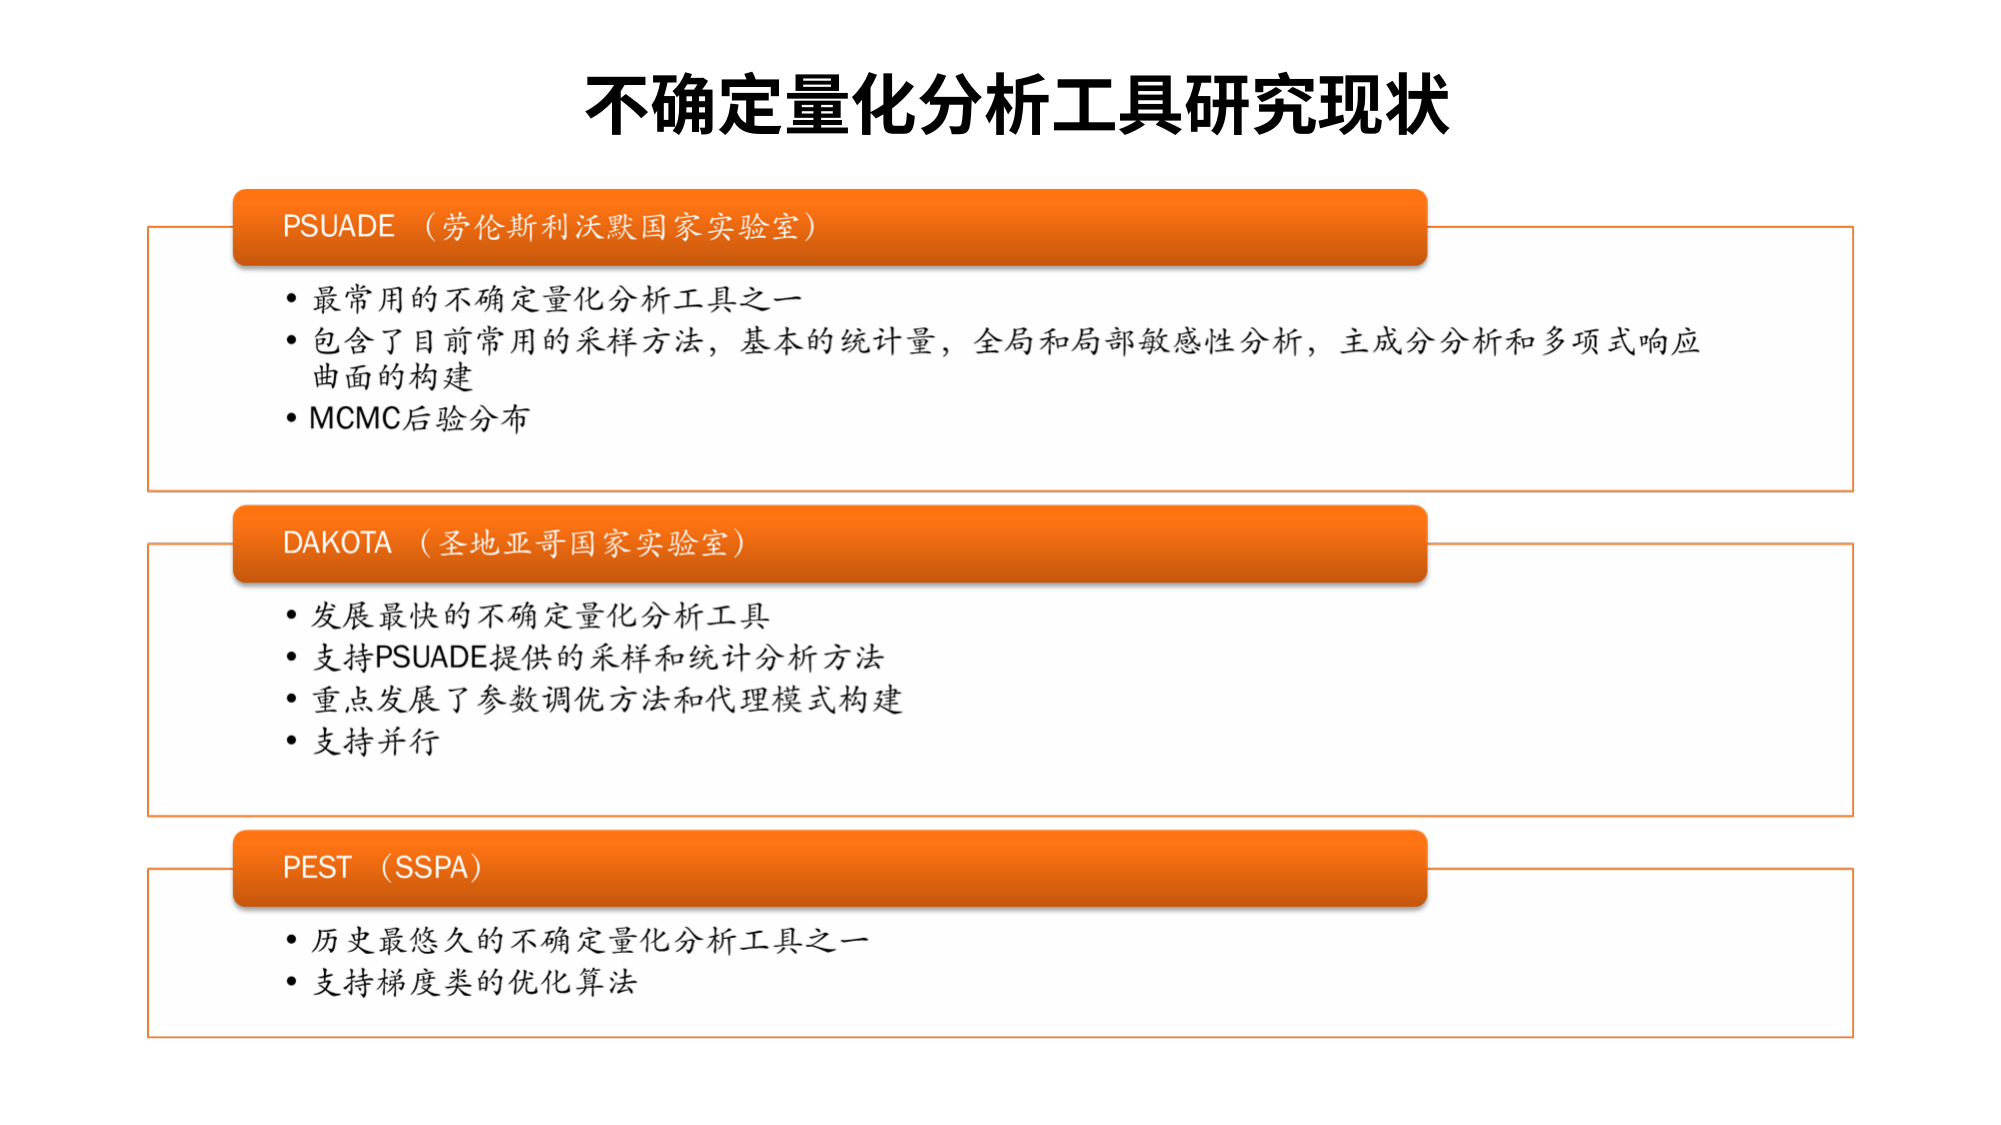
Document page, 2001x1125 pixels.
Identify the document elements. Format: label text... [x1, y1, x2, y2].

text_box 不确定量化分析工具研究现状 [369, 55, 1667, 151]
picture [147, 186, 1855, 1039]
